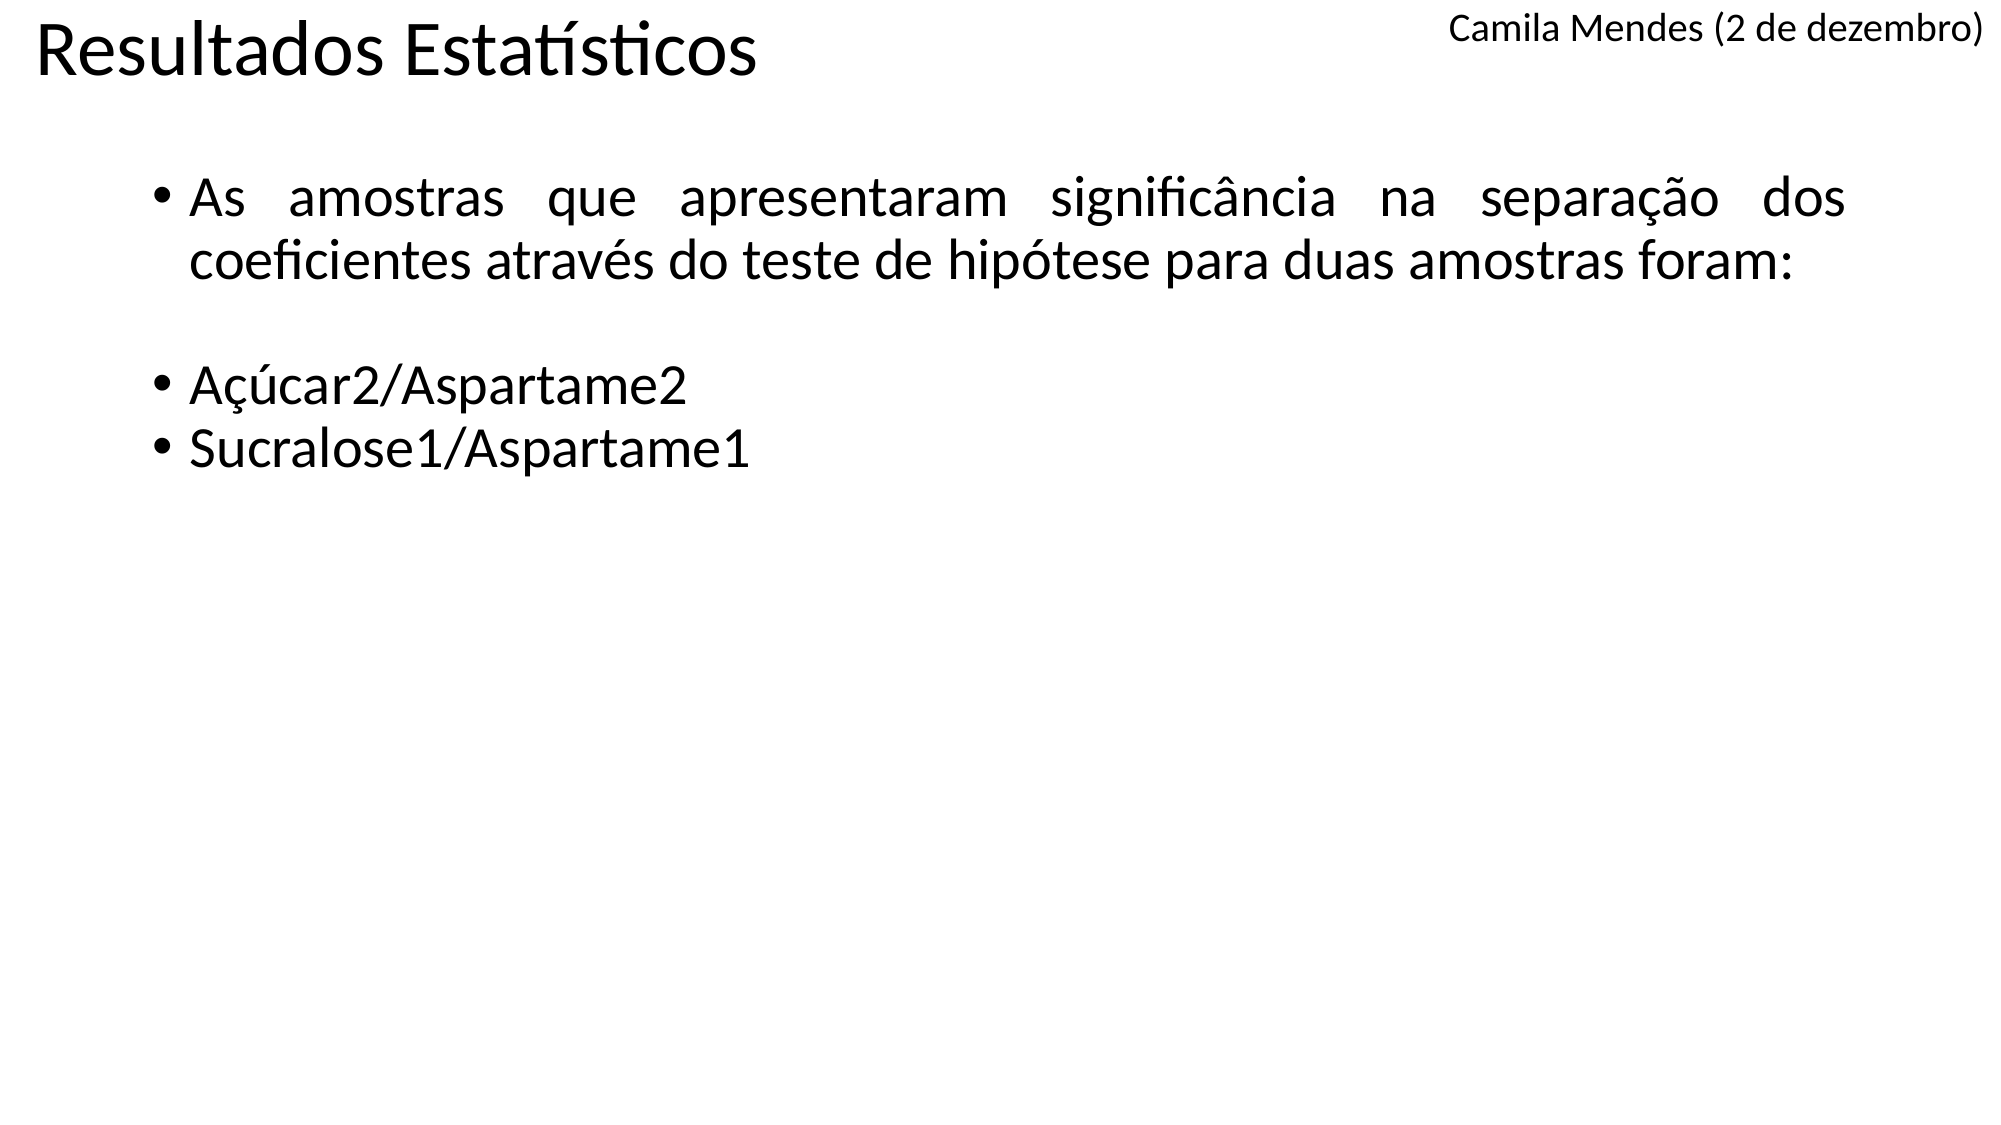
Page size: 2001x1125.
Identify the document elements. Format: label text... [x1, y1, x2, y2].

title Resultados Estatísticos [20, 0, 1746, 101]
list As amostras que apresentaram significância na separação dos coeficientes através do teste de hipótese para duas amostras foram: Açúcar2/Aspartame2 Sucralose1/Aspartame1 [137, 158, 1863, 1014]
text_box Camila Mendes (2 de dezembro) [83, 0, 2000, 59]
